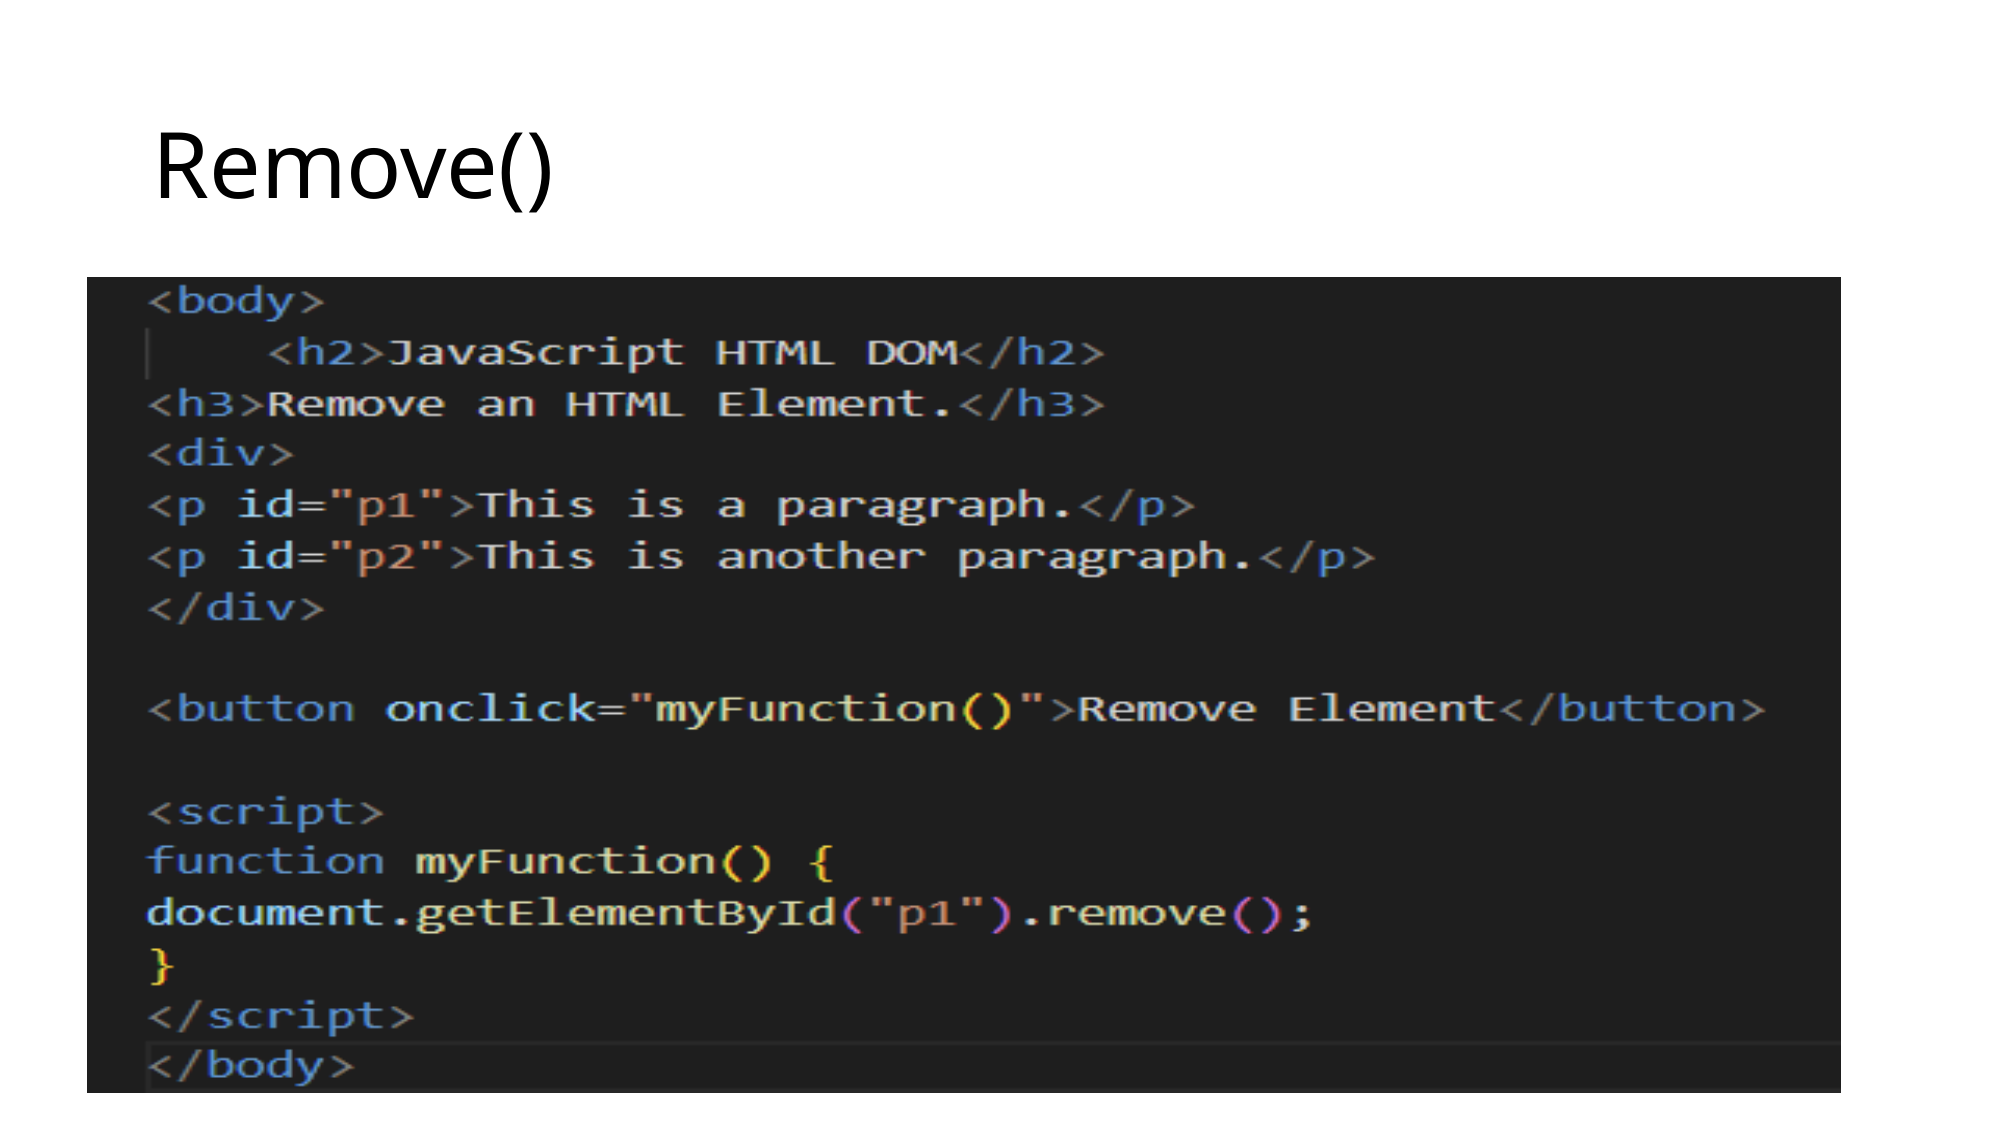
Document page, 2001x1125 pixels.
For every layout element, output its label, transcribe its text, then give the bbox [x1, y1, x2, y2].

title Remove() [137, 59, 1863, 278]
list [87, 277, 1841, 1093]
